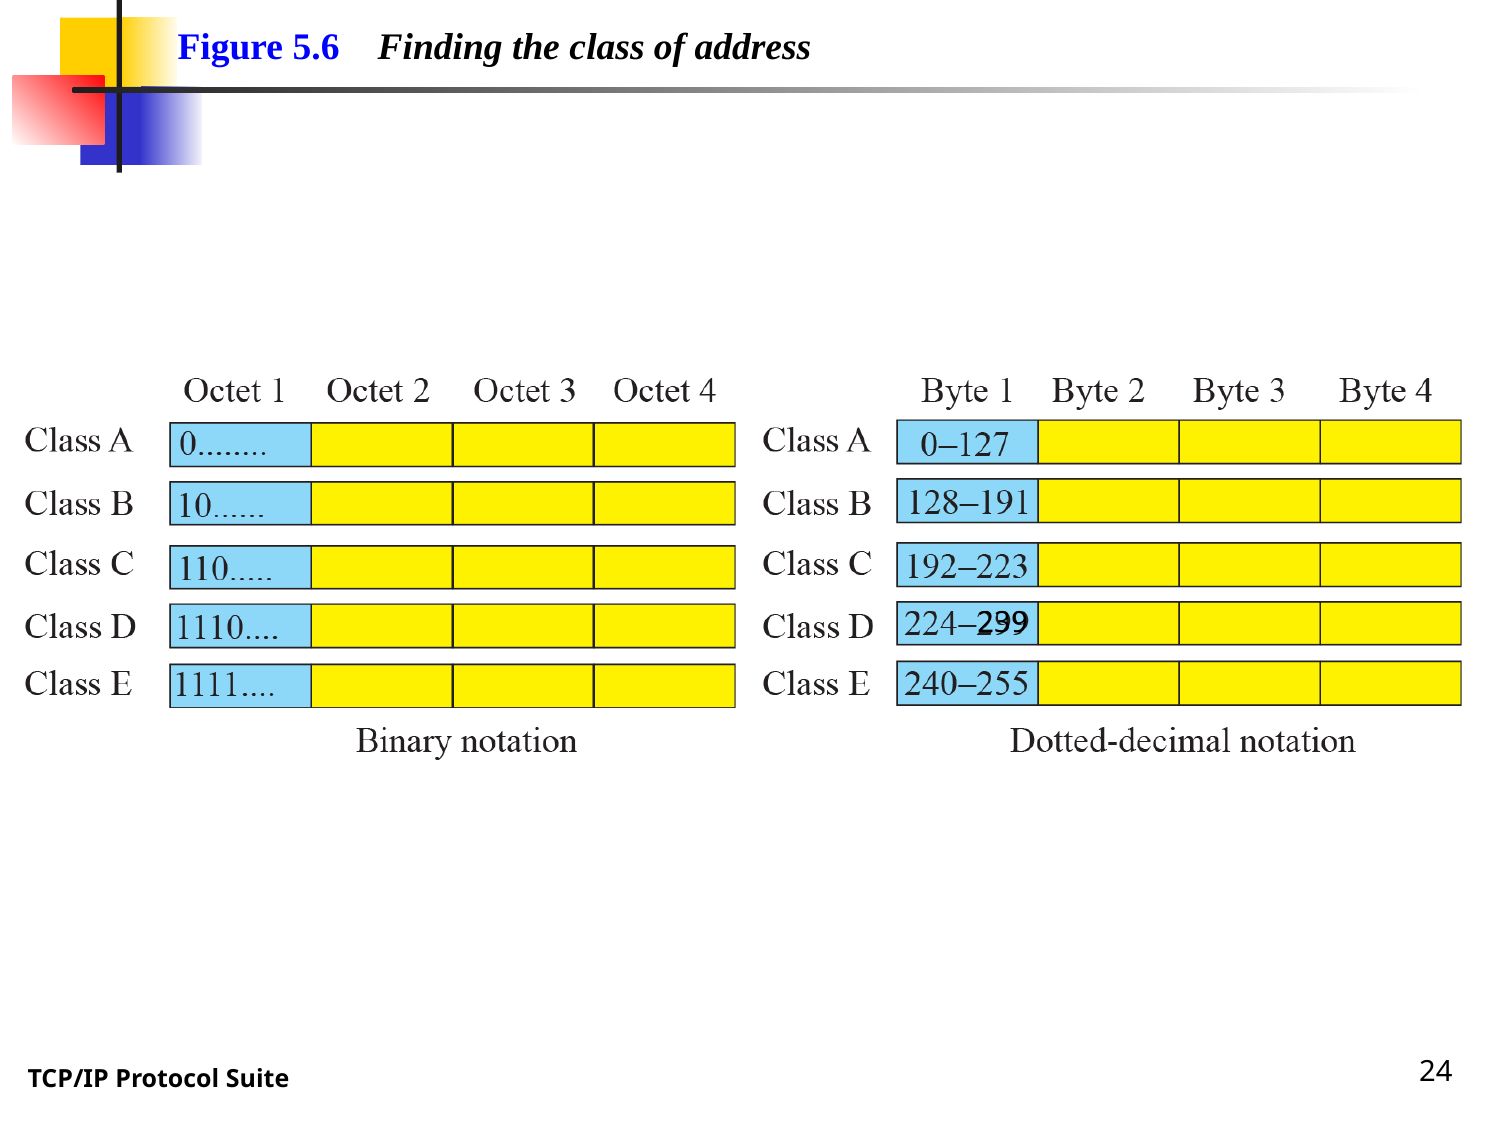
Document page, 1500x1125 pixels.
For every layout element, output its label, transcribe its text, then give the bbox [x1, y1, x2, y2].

picture [762, 372, 1462, 763]
text_box [116, 93, 122, 173]
text_box [72, 87, 1423, 93]
picture [24, 371, 736, 763]
text_box [80, 93, 116, 165]
text_box TCP/IP Protocol Suite [12, 1024, 488, 1100]
text_box [122, 17, 177, 86]
text_box ‹#› [1155, 1024, 1468, 1100]
text_box Figure 5.6 Finding the class of address [162, 14, 1100, 75]
text_box [116, 0, 122, 87]
text_box [141, 93, 202, 165]
text_box [12, 75, 105, 145]
text_box [122, 93, 141, 165]
text_box [60, 17, 116, 86]
